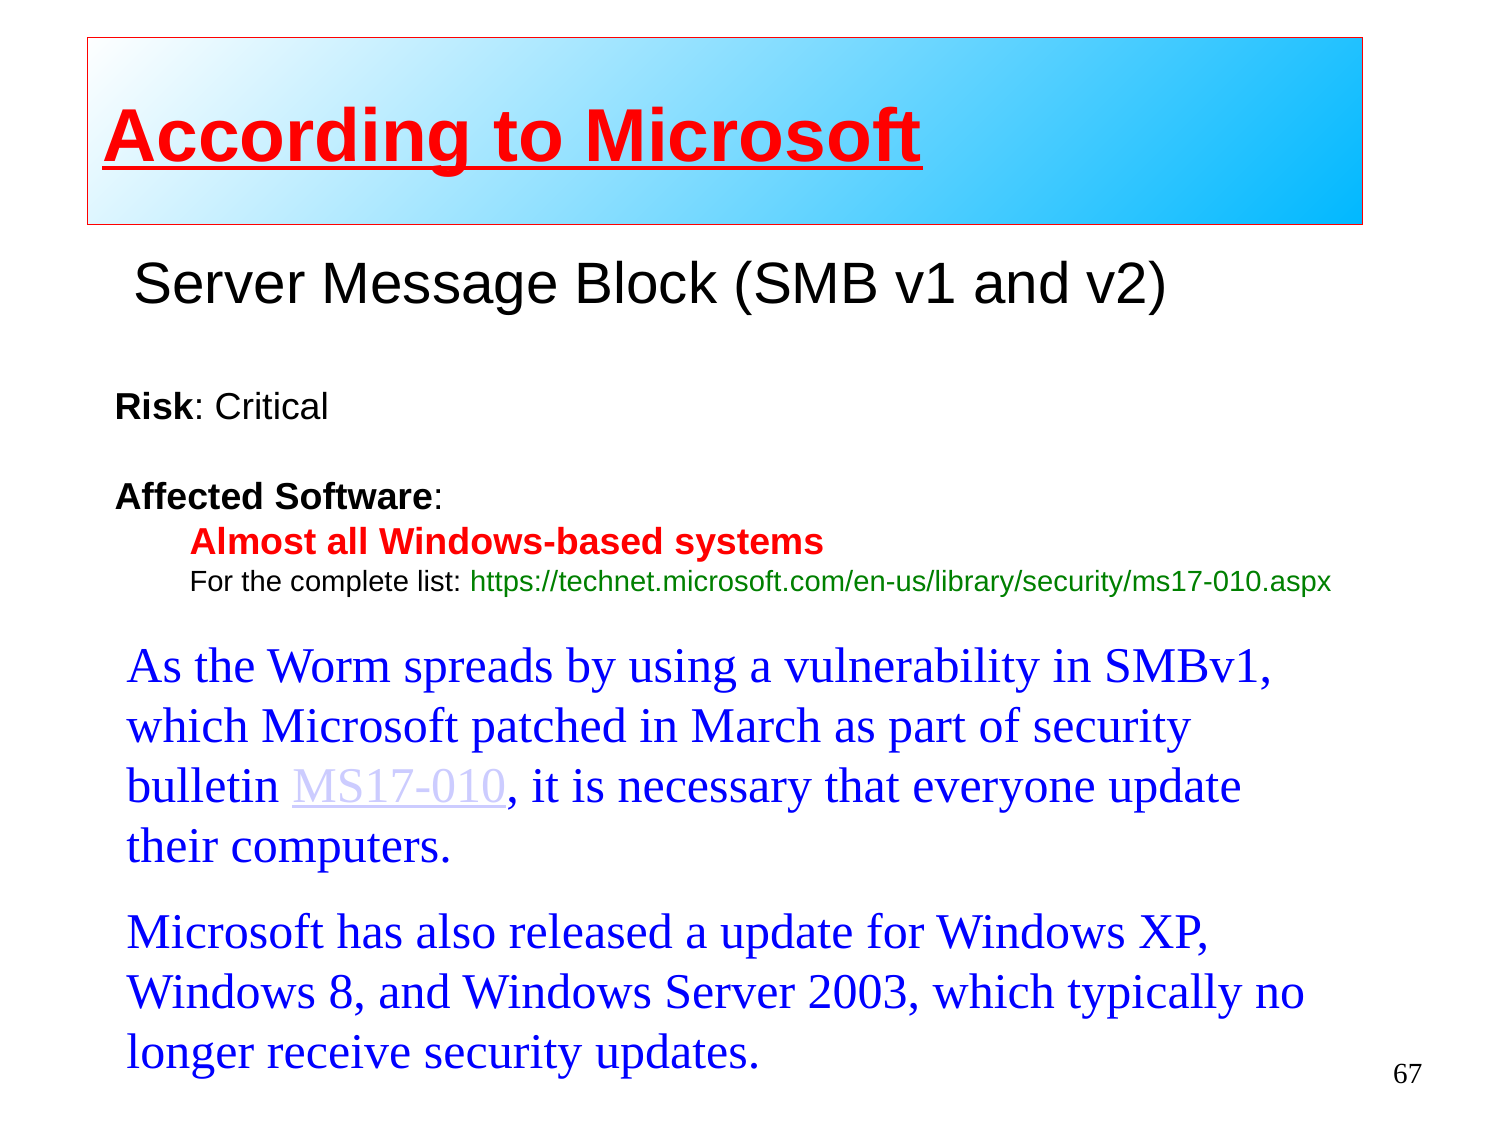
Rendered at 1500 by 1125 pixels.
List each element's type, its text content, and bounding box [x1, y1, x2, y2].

title According to Microsoft [87, 37, 1363, 225]
text_box Risk: Critical Affected Software: Almost all Windows-based systems For the complete list: https://technet.microsoft.com/en-us/library/security/ms17-010.aspx [99, 374, 1375, 605]
text_box As the Worm spreads by using a vulnerability in SMBv1, which Microsoft patched in March as part of security bulletin MS17-010, it is necessary that everyone update their computers. Microsoft has also released a update for Windows XP, Windows 8, and Windows Server 2003, which typically no longer receive security updates. [111, 624, 1361, 1086]
text_box Server Message Block (SMB v1 and v2) [118, 237, 1184, 324]
